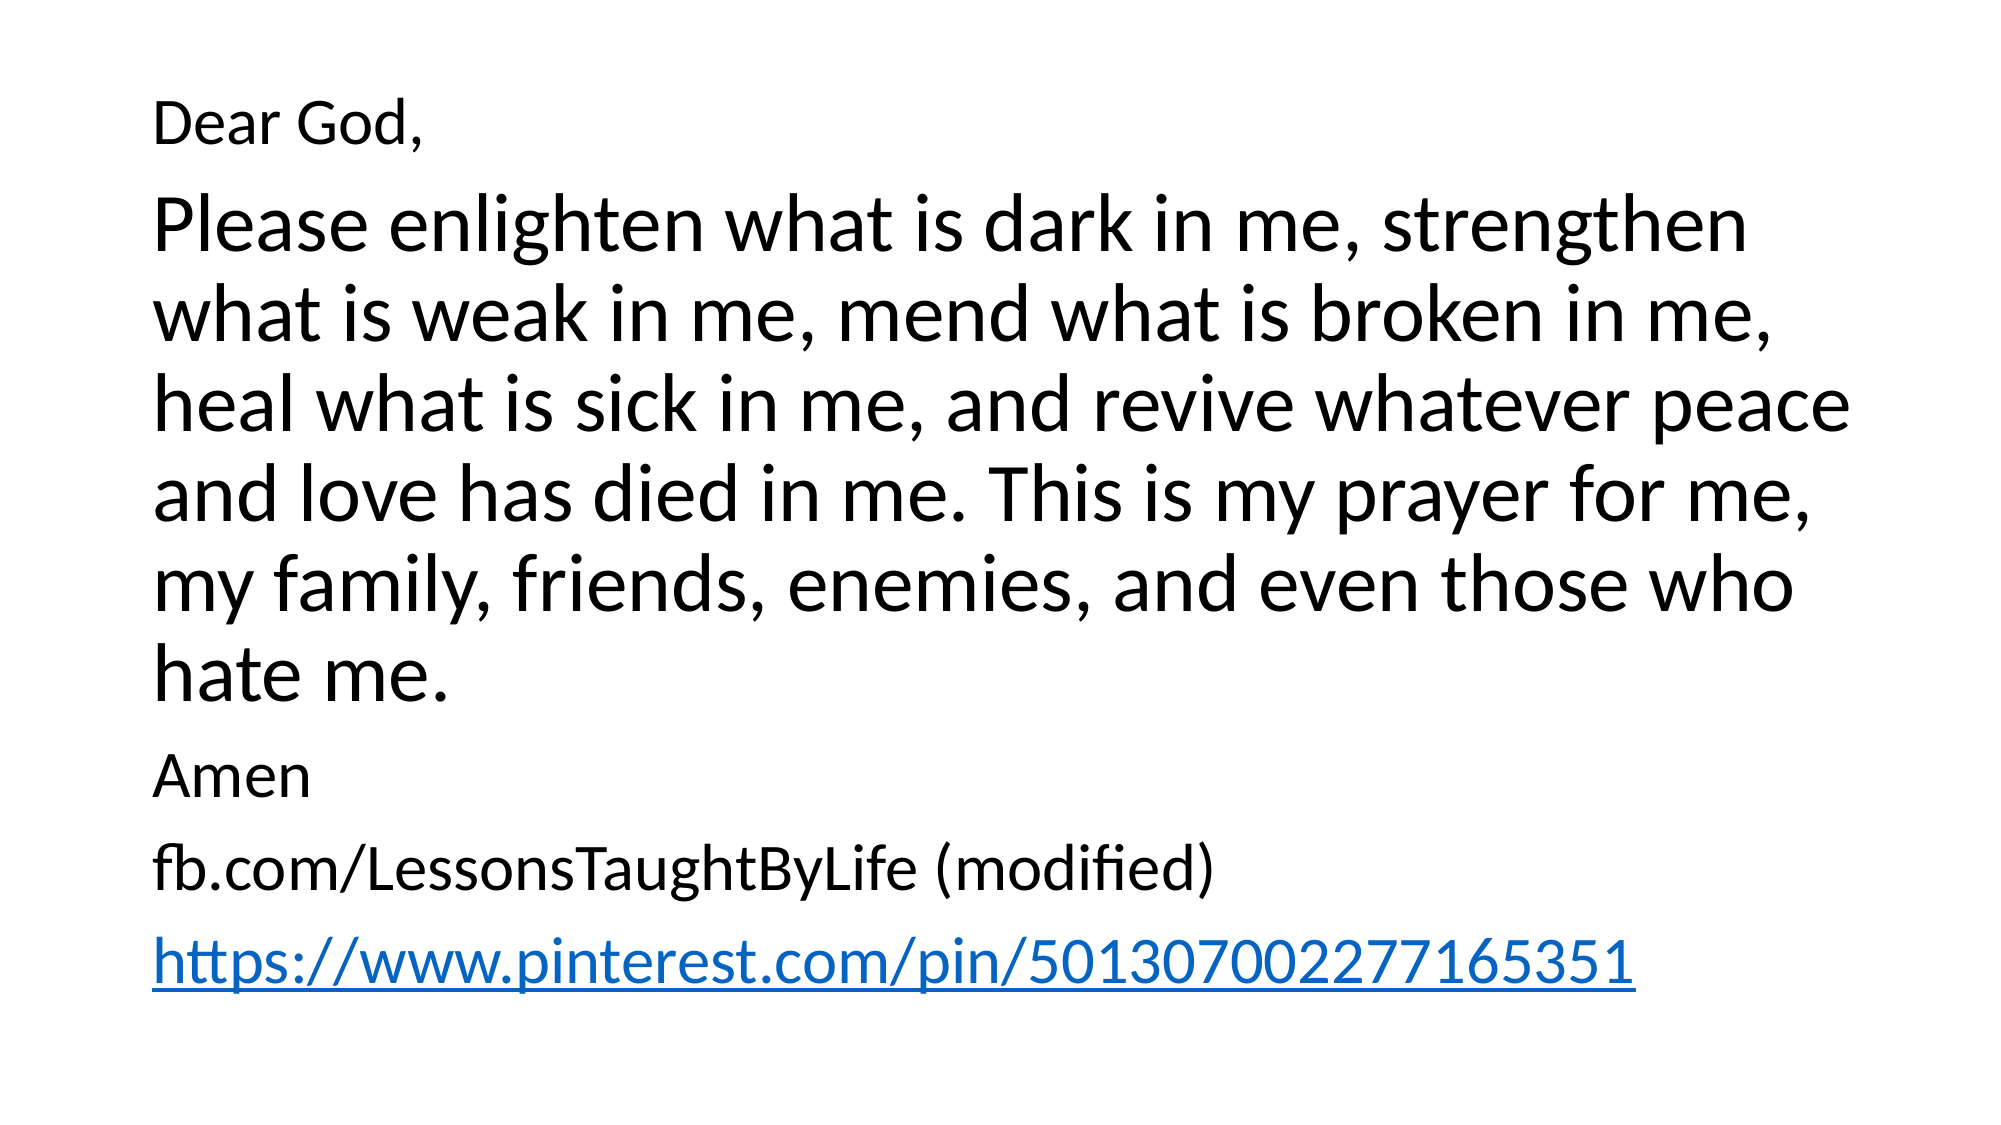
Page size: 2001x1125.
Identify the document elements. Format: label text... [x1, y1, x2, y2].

list Dear God, Please enlighten what is dark in me, strengthen what is weak in me, mend what is broken in me, heal what is sick in me, and revive whatever peace and love has died in me. This is my prayer for me, my family, friends, enemies, and even those who hate me. Amen fb.com/LessonsTaughtByLife (modified) https://www.pinterest.com/pin/501307002277165351 [137, 79, 1918, 1064]
